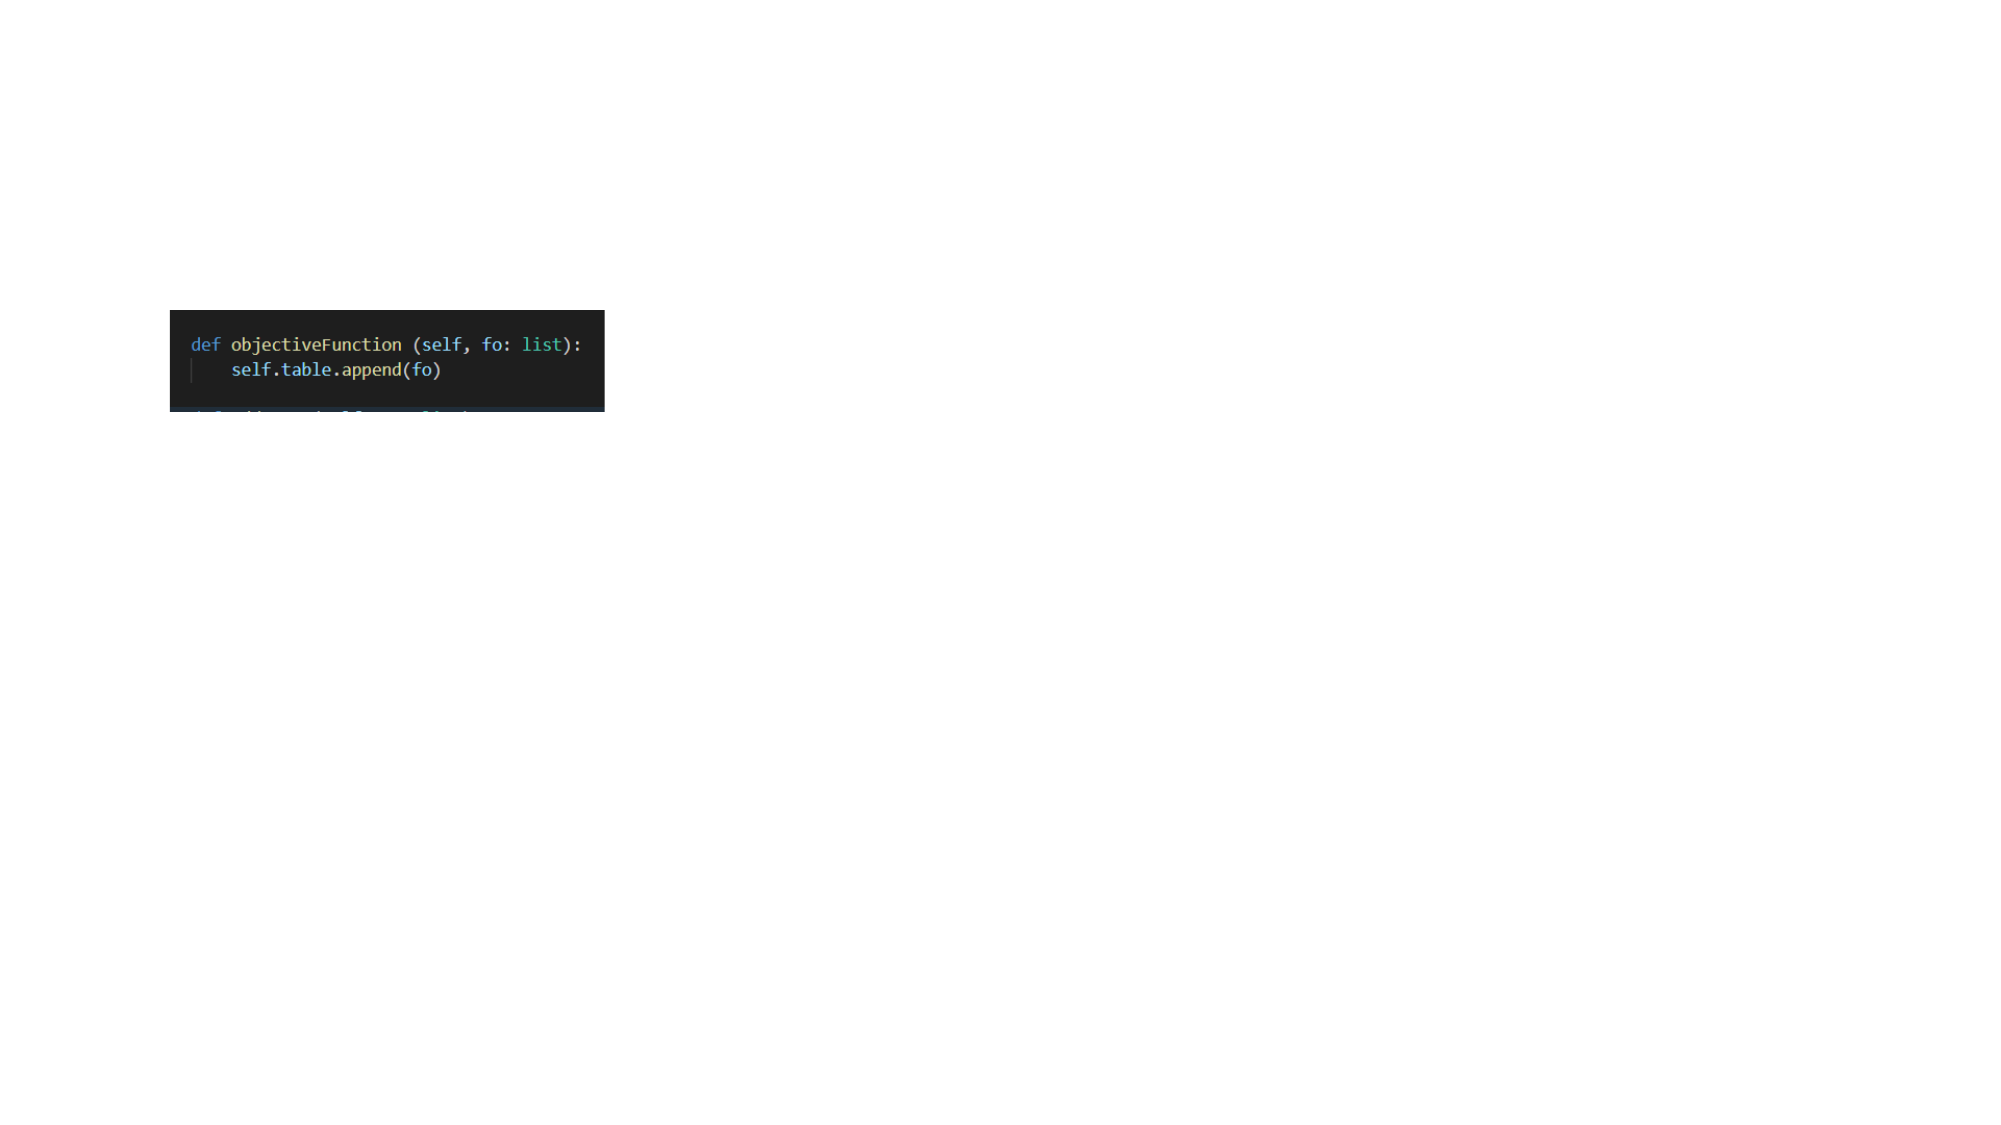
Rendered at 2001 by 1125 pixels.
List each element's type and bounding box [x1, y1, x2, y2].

picture [169, 310, 605, 412]
